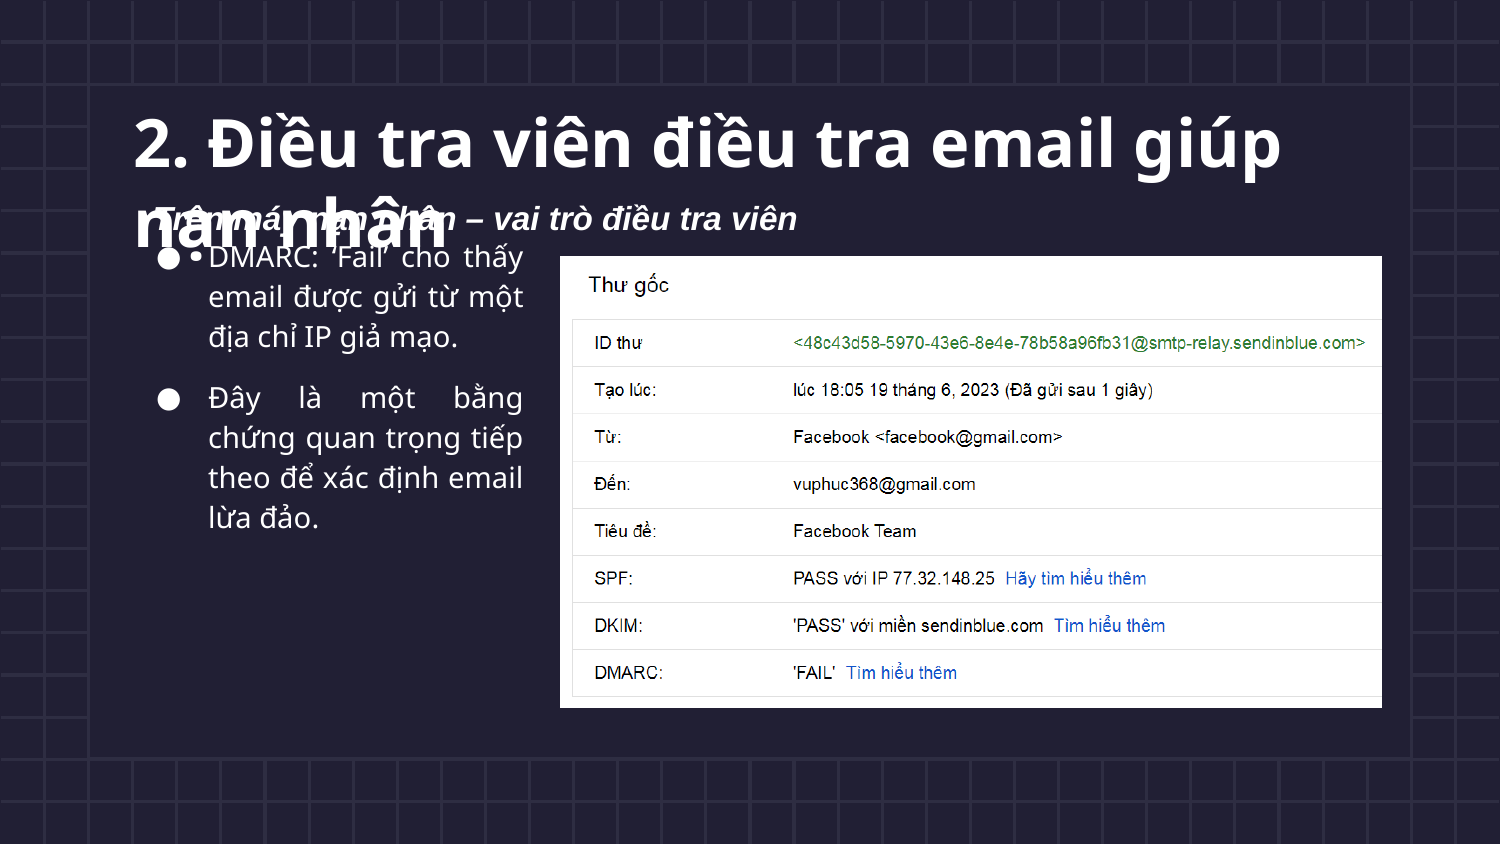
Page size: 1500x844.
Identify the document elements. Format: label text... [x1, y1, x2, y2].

title 2. Điều tra viên điều tra email giúp nạn nhân [118, 85, 1382, 180]
text_box DMARC: ‘Fail’ cho thấy email được gửi từ một địa chỉ IP giả mạo. Đây là một bằng chứng quan trọng tiếp theo để xác định email lừa đảo. [118, 217, 539, 700]
text_box Trên máy nạn nhân – vai trò điều tra viên [138, 189, 814, 245]
picture [560, 255, 1383, 708]
